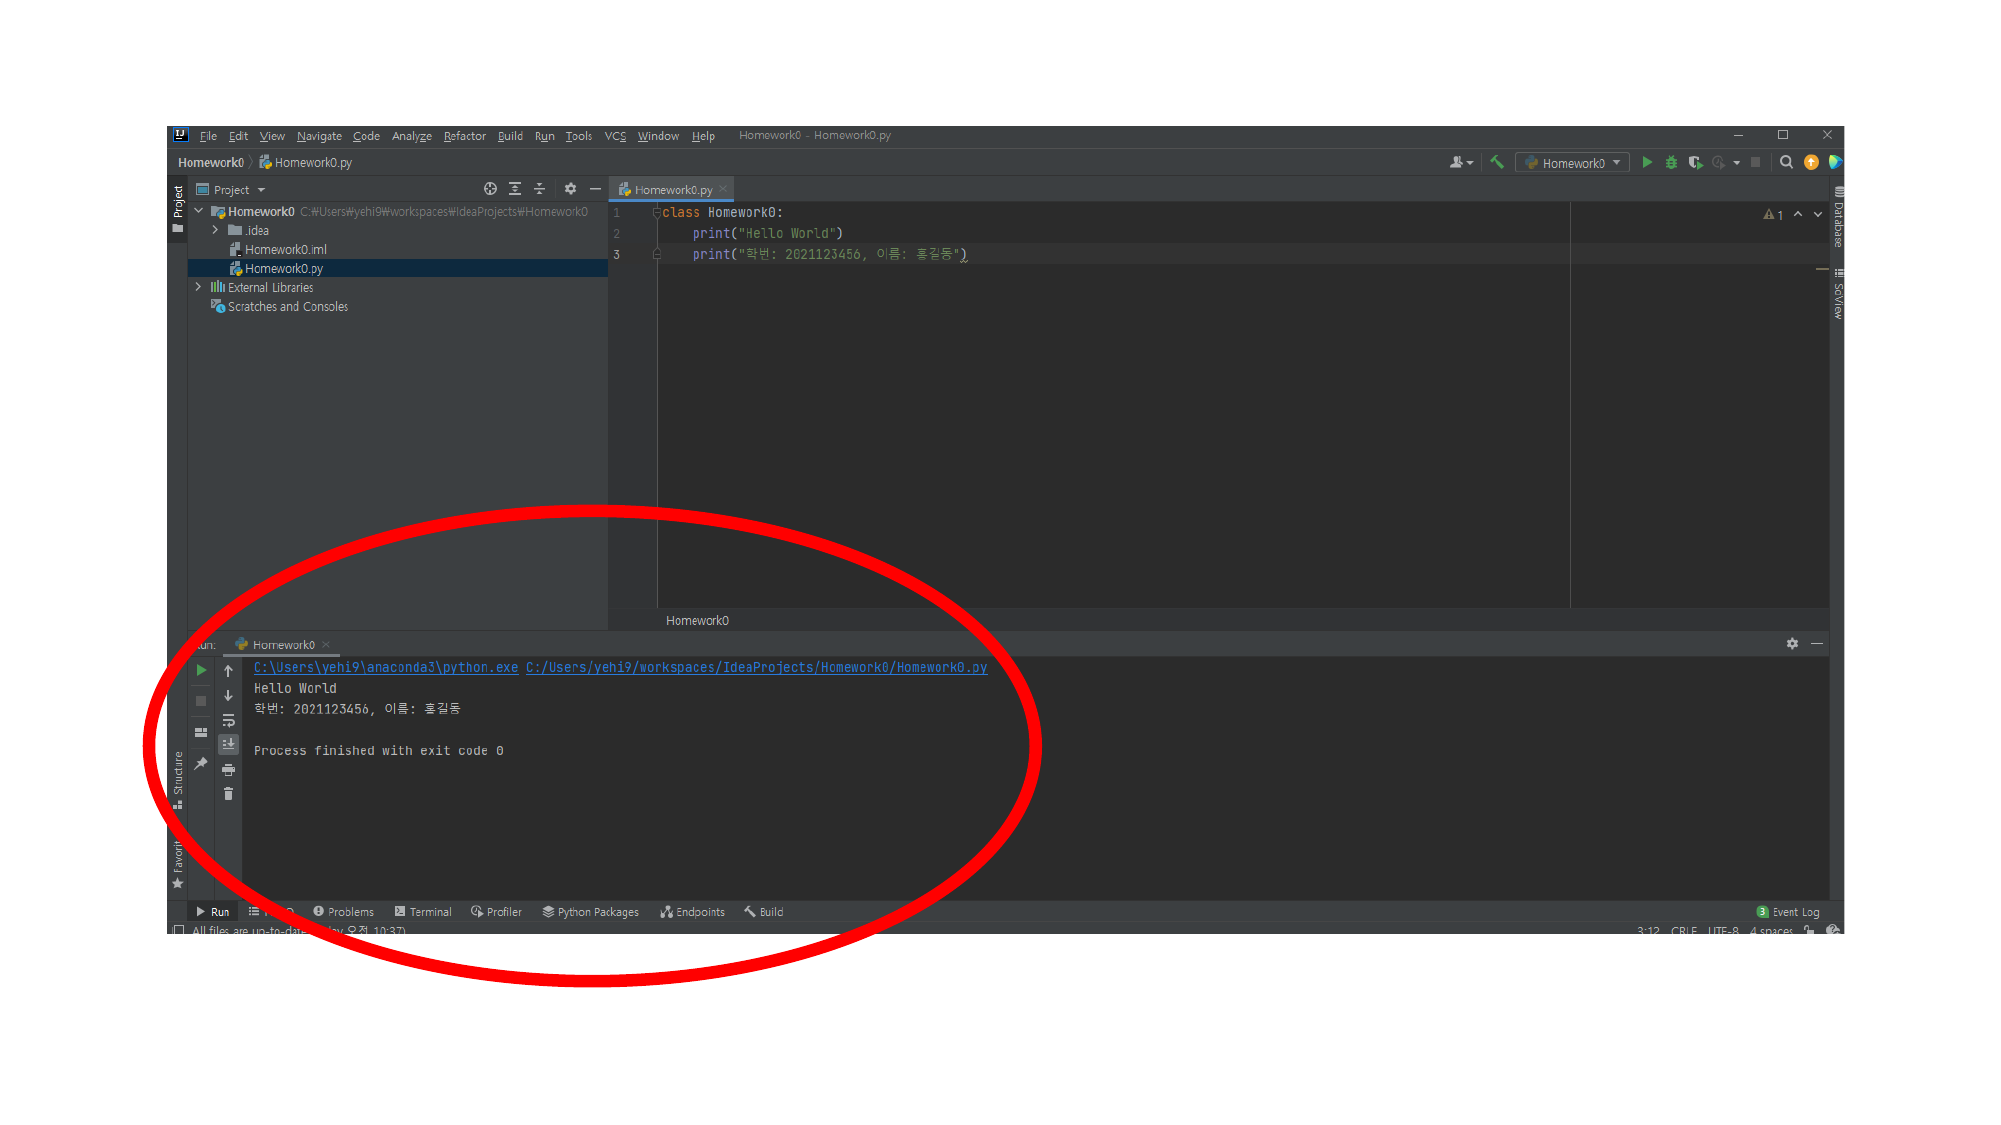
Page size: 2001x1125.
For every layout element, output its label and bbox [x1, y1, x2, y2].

list [167, 126, 1845, 934]
text_box [323, 934, 862, 983]
text_box [147, 677, 167, 815]
